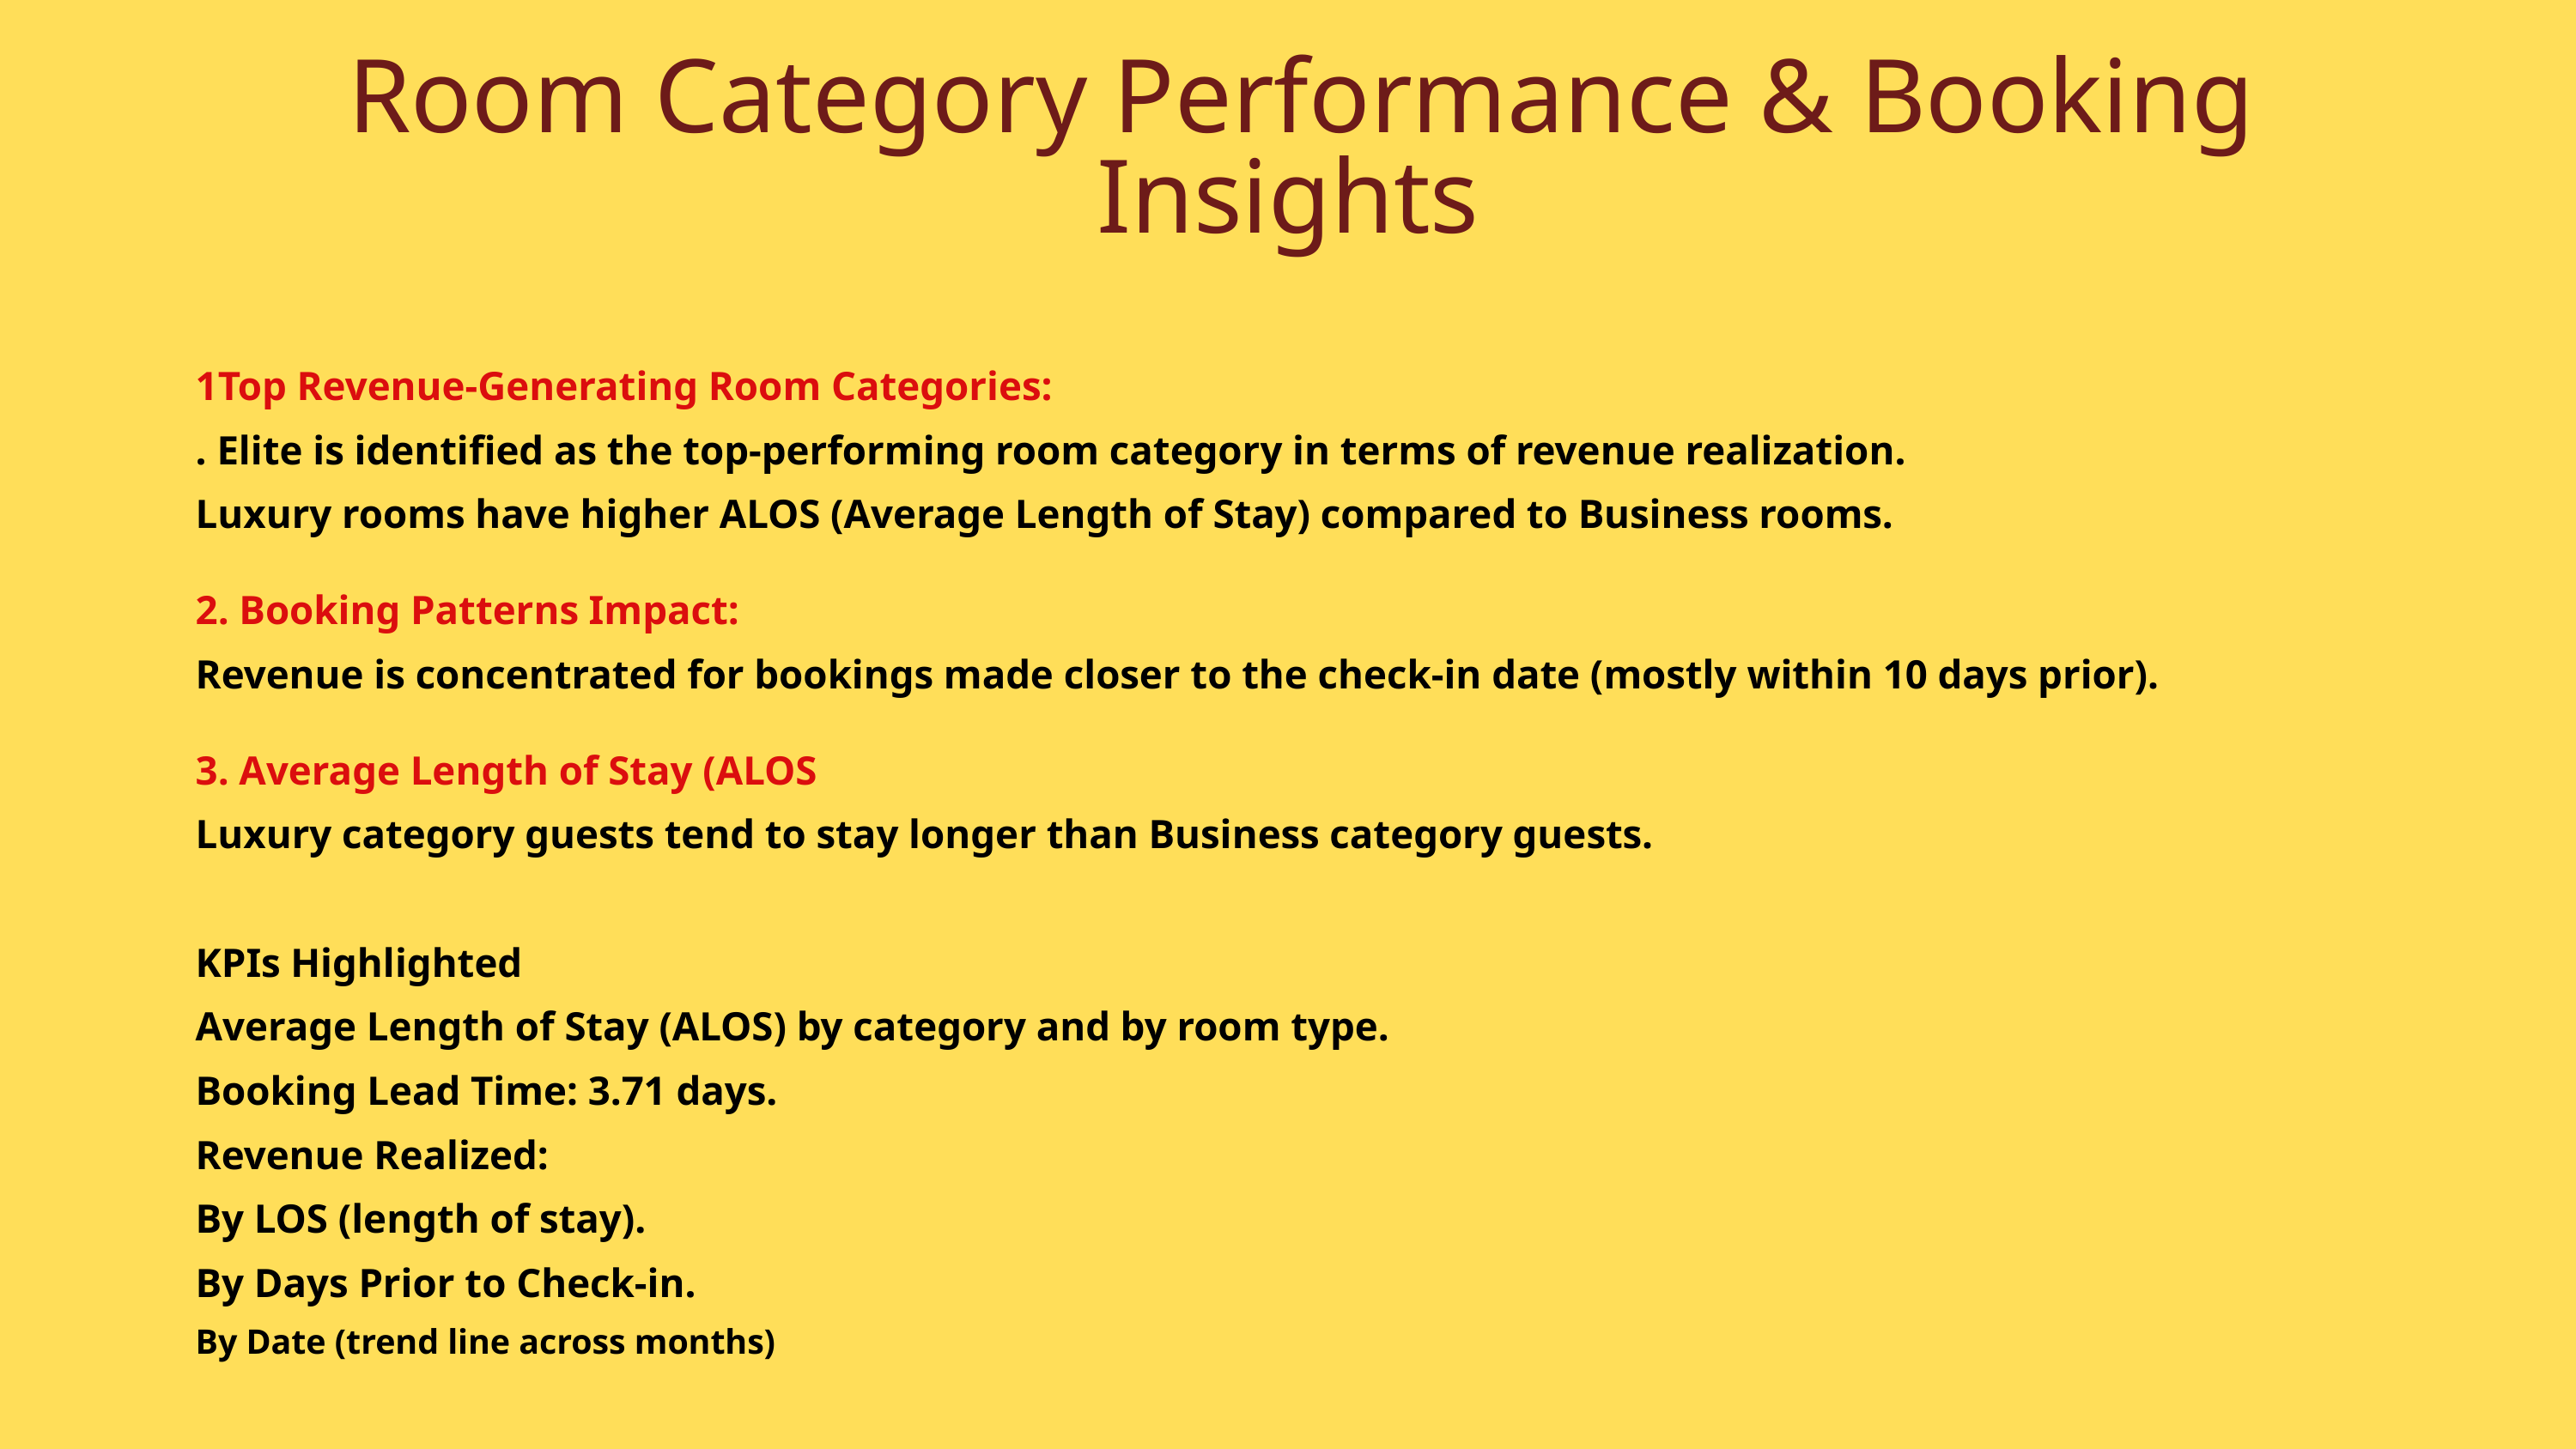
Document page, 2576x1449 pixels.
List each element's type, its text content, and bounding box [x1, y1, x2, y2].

text_box 1Top Revenue-Generating Room Categories: . Elite is identified as the top-performing room category in terms of revenue realization. Luxury rooms have higher ALOS (Average Length of Stay) compared to Business rooms. 2. Booking Patterns Impact: Revenue is concentrated for bookings made closer to the check-in date (mostly within 10 days prior). 3. Average Length of Stay (ALOS Luxury category guests tend to stay longer than Business category guests. KPIs Highlighted Average Length of Stay (ALOS) by category and by room type. Booking Lead Time: 3.71 days. Revenue Realized: By LOS (length of stay). By Days Prior to Check-in. By Date (trend line across months) [195, 376, 2432, 1416]
text_box Room Category Performance & Booking Insights [144, 52, 2432, 361]
